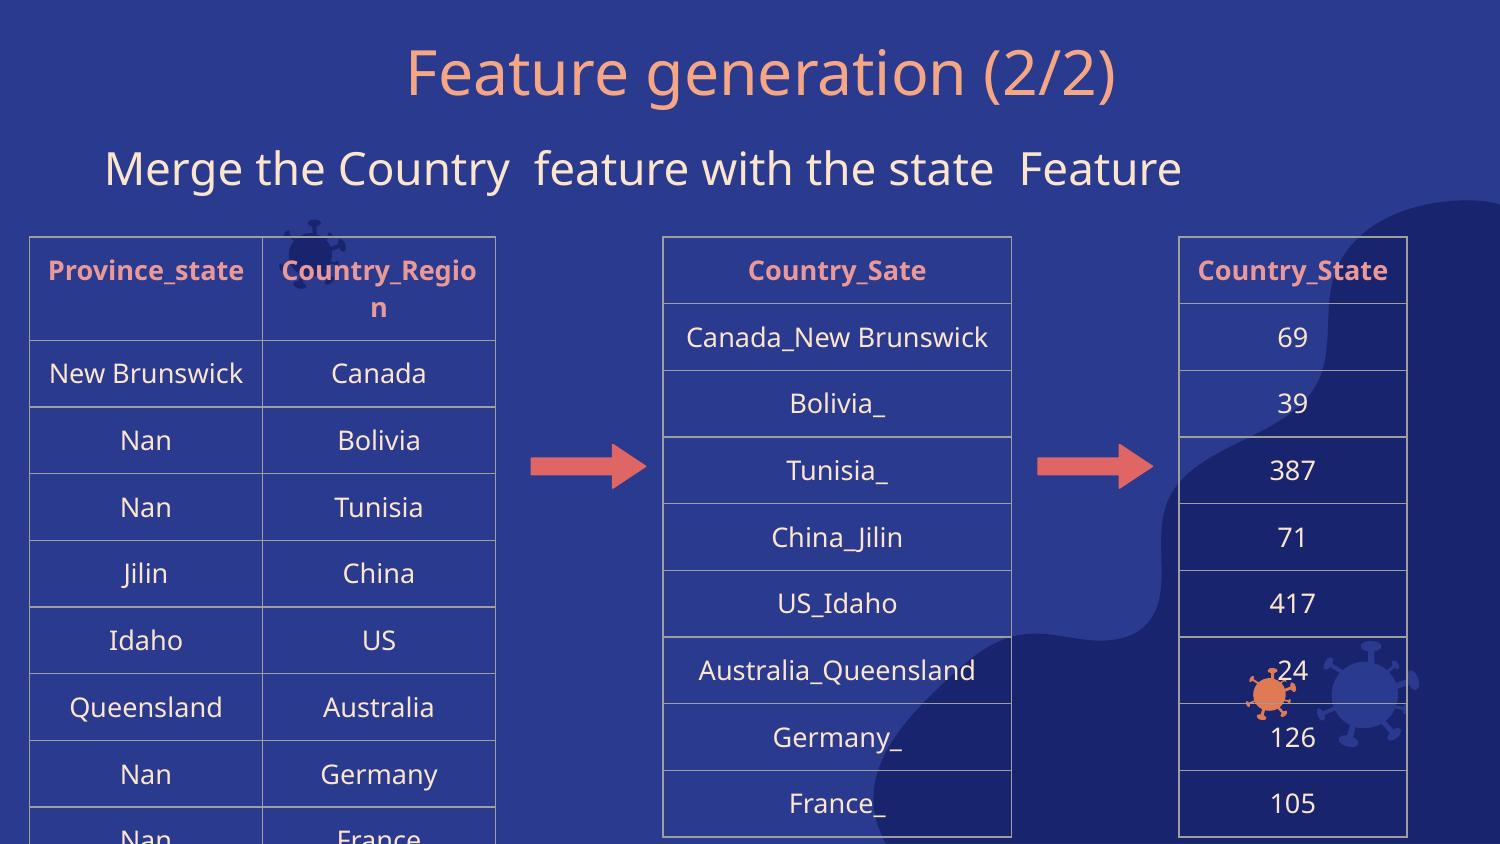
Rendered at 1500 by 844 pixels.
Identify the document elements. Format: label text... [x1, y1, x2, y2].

table_cell 417 [1180, 571, 1406, 636]
table_cell Tunisia_ [664, 438, 1011, 503]
table_cell Australia_Queensland [664, 638, 1011, 703]
table_cell US [263, 608, 495, 673]
table_cell Bolivia_ [664, 371, 1011, 436]
table_cell 71 [1180, 504, 1406, 570]
table_cell Nan [30, 408, 262, 473]
table_cell Tunisia [263, 474, 495, 540]
title Merge the Country feature with the state Feature [0, 124, 1317, 249]
table_cell Nan [30, 741, 262, 806]
table_cell Canada [263, 341, 495, 406]
table_cell Nan [30, 808, 262, 844]
table_cell Jilin [30, 541, 262, 606]
table_cell US_Idaho [664, 571, 1011, 636]
title Feature generation (2/2) [88, 18, 1435, 143]
table_cell France [263, 808, 495, 844]
table_cell France_ [664, 771, 1011, 836]
table_header Country_State [1180, 238, 1406, 303]
table_cell New Brunswick [30, 341, 262, 406]
table_cell 24 [1180, 638, 1406, 703]
table_cell Bolivia [263, 408, 495, 473]
table_header Country_Sate [664, 238, 1011, 303]
table_cell Germany_ [664, 704, 1011, 770]
table_cell Germany [263, 741, 495, 806]
table_header Province_state [30, 238, 262, 340]
table_cell Canada_New Brunswick [664, 304, 1011, 370]
table_cell 39 [1180, 371, 1406, 436]
table_cell Idaho [30, 608, 262, 673]
text_box [1038, 444, 1153, 489]
table_cell 126 [1180, 704, 1406, 770]
table_cell China [263, 541, 495, 606]
table_cell 387 [1180, 438, 1406, 503]
text_box [531, 444, 646, 489]
table_cell China_Jilin [664, 504, 1011, 570]
table_header Country_Region [263, 238, 495, 340]
table_cell Australia [263, 674, 495, 740]
table_cell 105 [1180, 771, 1406, 836]
table_cell 69 [1180, 304, 1406, 370]
table_cell Queensland [30, 674, 262, 740]
table_cell Nan [30, 474, 262, 540]
